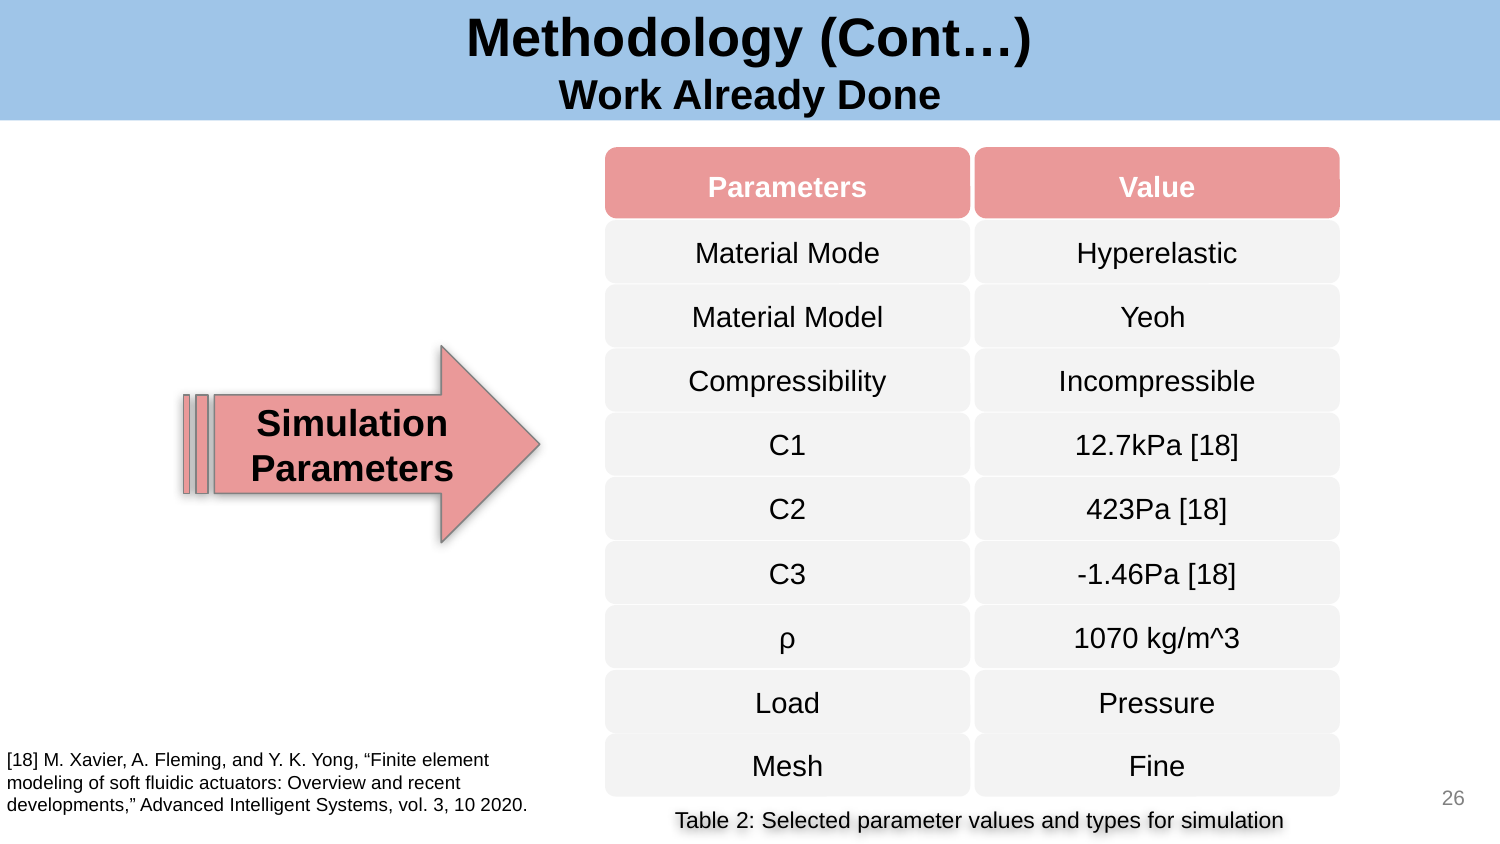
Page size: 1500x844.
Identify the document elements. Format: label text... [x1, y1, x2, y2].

text_box Simulation Parameters [195, 394, 209, 494]
text_box Value [974, 147, 1340, 218]
text_box Parameters [605, 147, 971, 218]
text_box Simulation Parameters [214, 345, 540, 543]
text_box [604, 669, 1340, 732]
text_box Table 2: Selected parameter values and types for simulation [659, 805, 1325, 844]
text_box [604, 733, 1340, 797]
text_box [604, 483, 1340, 540]
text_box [604, 219, 1340, 284]
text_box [604, 540, 1340, 604]
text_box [604, 604, 1340, 669]
title Methodology (Cont…) Work Already Done [0, 0, 1500, 121]
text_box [604, 412, 1340, 476]
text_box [604, 292, 1340, 347]
text_box Simulation Parameters [183, 394, 190, 494]
slide_number ‹#› [1389, 764, 1480, 830]
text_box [604, 348, 1340, 412]
text_box [18] M. Xavier, A. Fleming, and Y. K. Yong, “Finite element modeling of soft fluidic actuators: Overview and recent developments,” Advanced Intelligent Systems, vol. 3, 10 2020. [0, 733, 565, 831]
